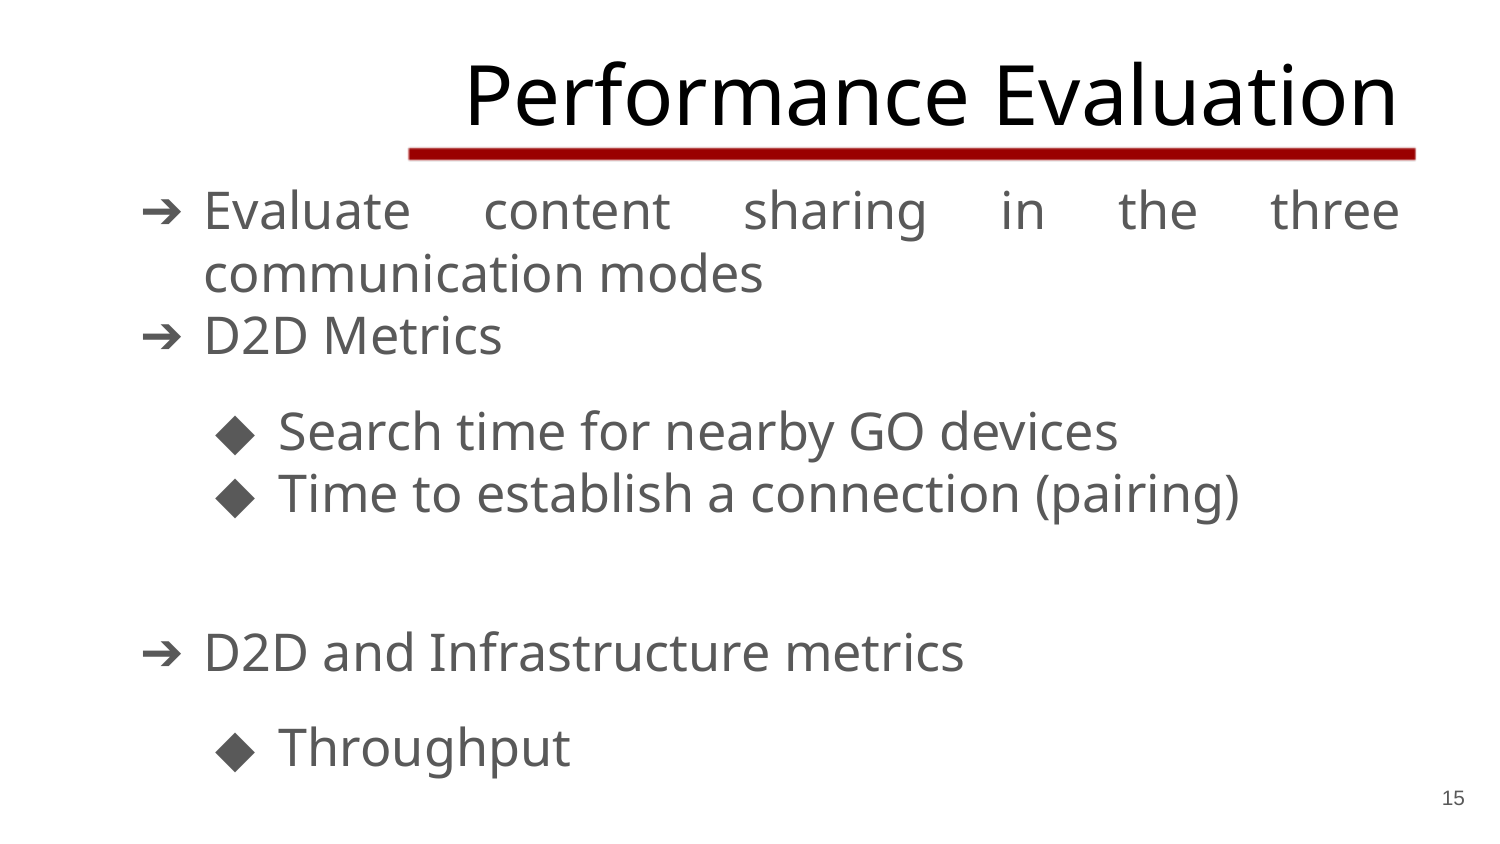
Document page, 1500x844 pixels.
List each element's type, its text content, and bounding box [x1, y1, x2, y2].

text_box Evaluate content sharing in the three communication modes D2D Metrics Search time for nearby GO devices Time to establish a connection (pairing) D2D and Infrastructure metrics Throughput [113, 162, 1417, 775]
slide_number ‹#› [1389, 764, 1480, 830]
picture [401, 144, 1417, 168]
subtitle Performance Evaluation [76, 27, 1417, 158]
